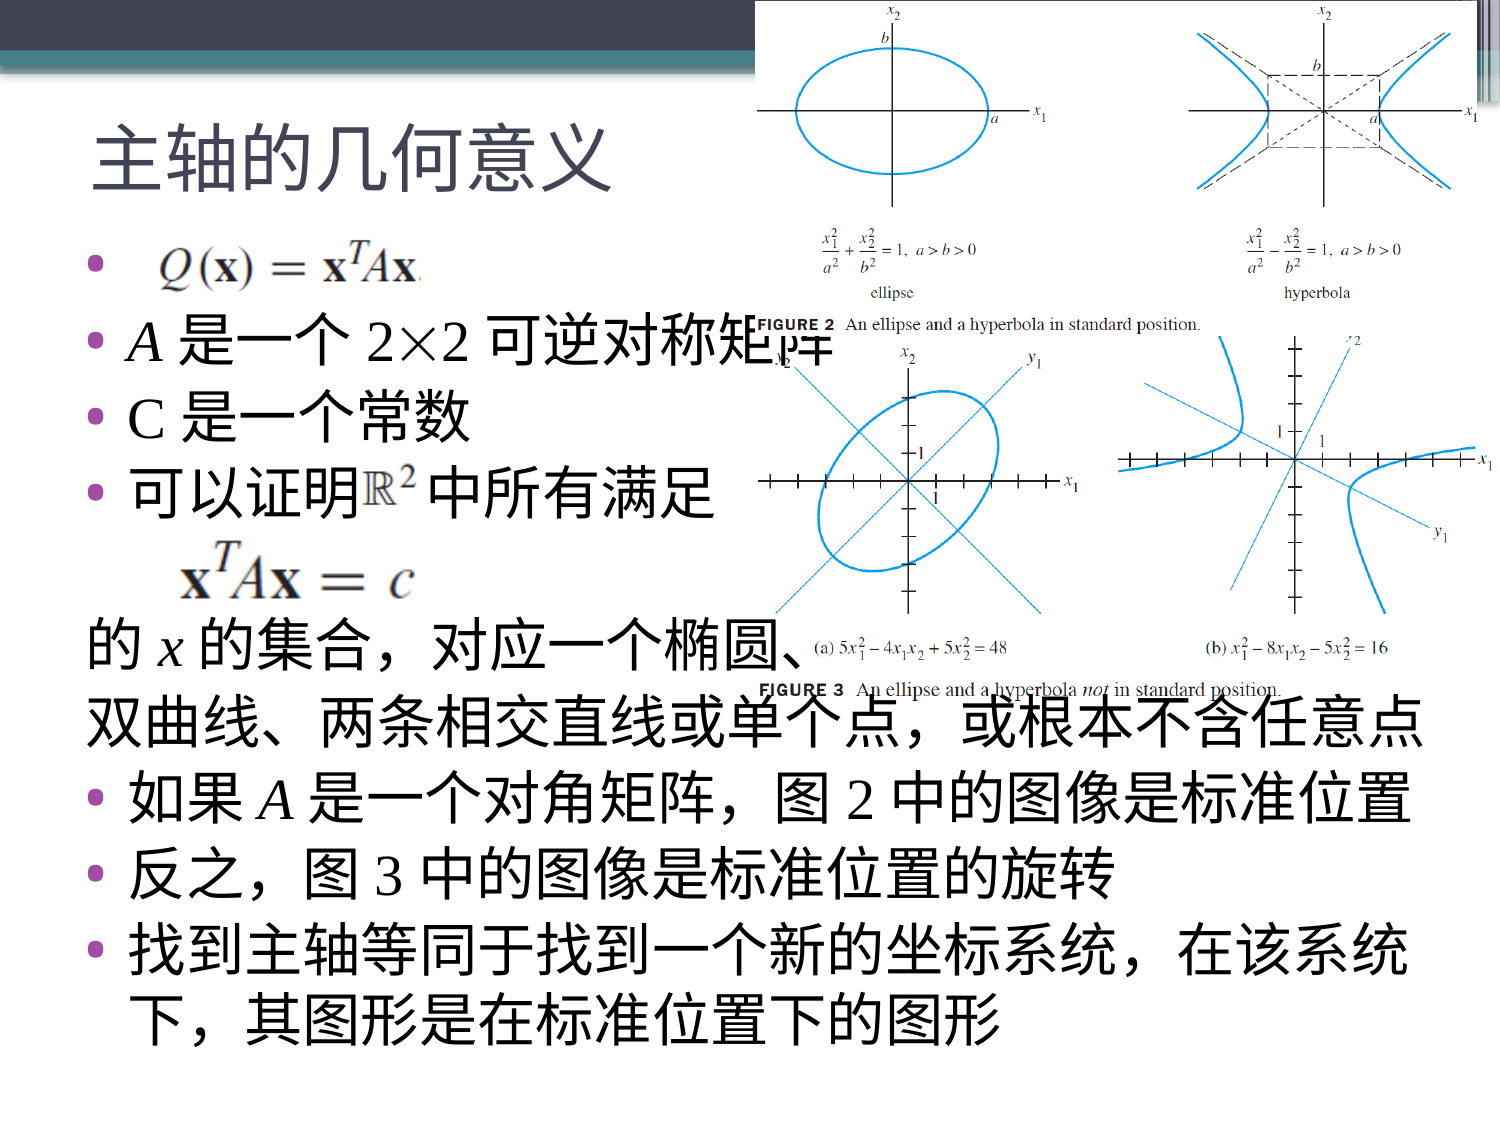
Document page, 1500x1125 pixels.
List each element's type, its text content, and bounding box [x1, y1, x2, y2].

picture [754, 1, 1493, 702]
list A是一个22可逆对称矩阵 C是一个常数 可以证明 中所有满足 的x的集合，对应一个椭圆、 双曲线、两条相交直线或单个点，或根本不含任意点 如果A是一个对角矩阵，图2中的图像是标准位置 反之，图3中的图像是标准位置的旋转 找到主轴等同于找到一个新的坐标系统，在该系统下，其图形是在标准位置下的图形 [53, 219, 1447, 1059]
picture [159, 231, 421, 300]
picture [357, 455, 421, 513]
title 主轴的几何意义 [75, 68, 748, 219]
picture [158, 527, 421, 605]
